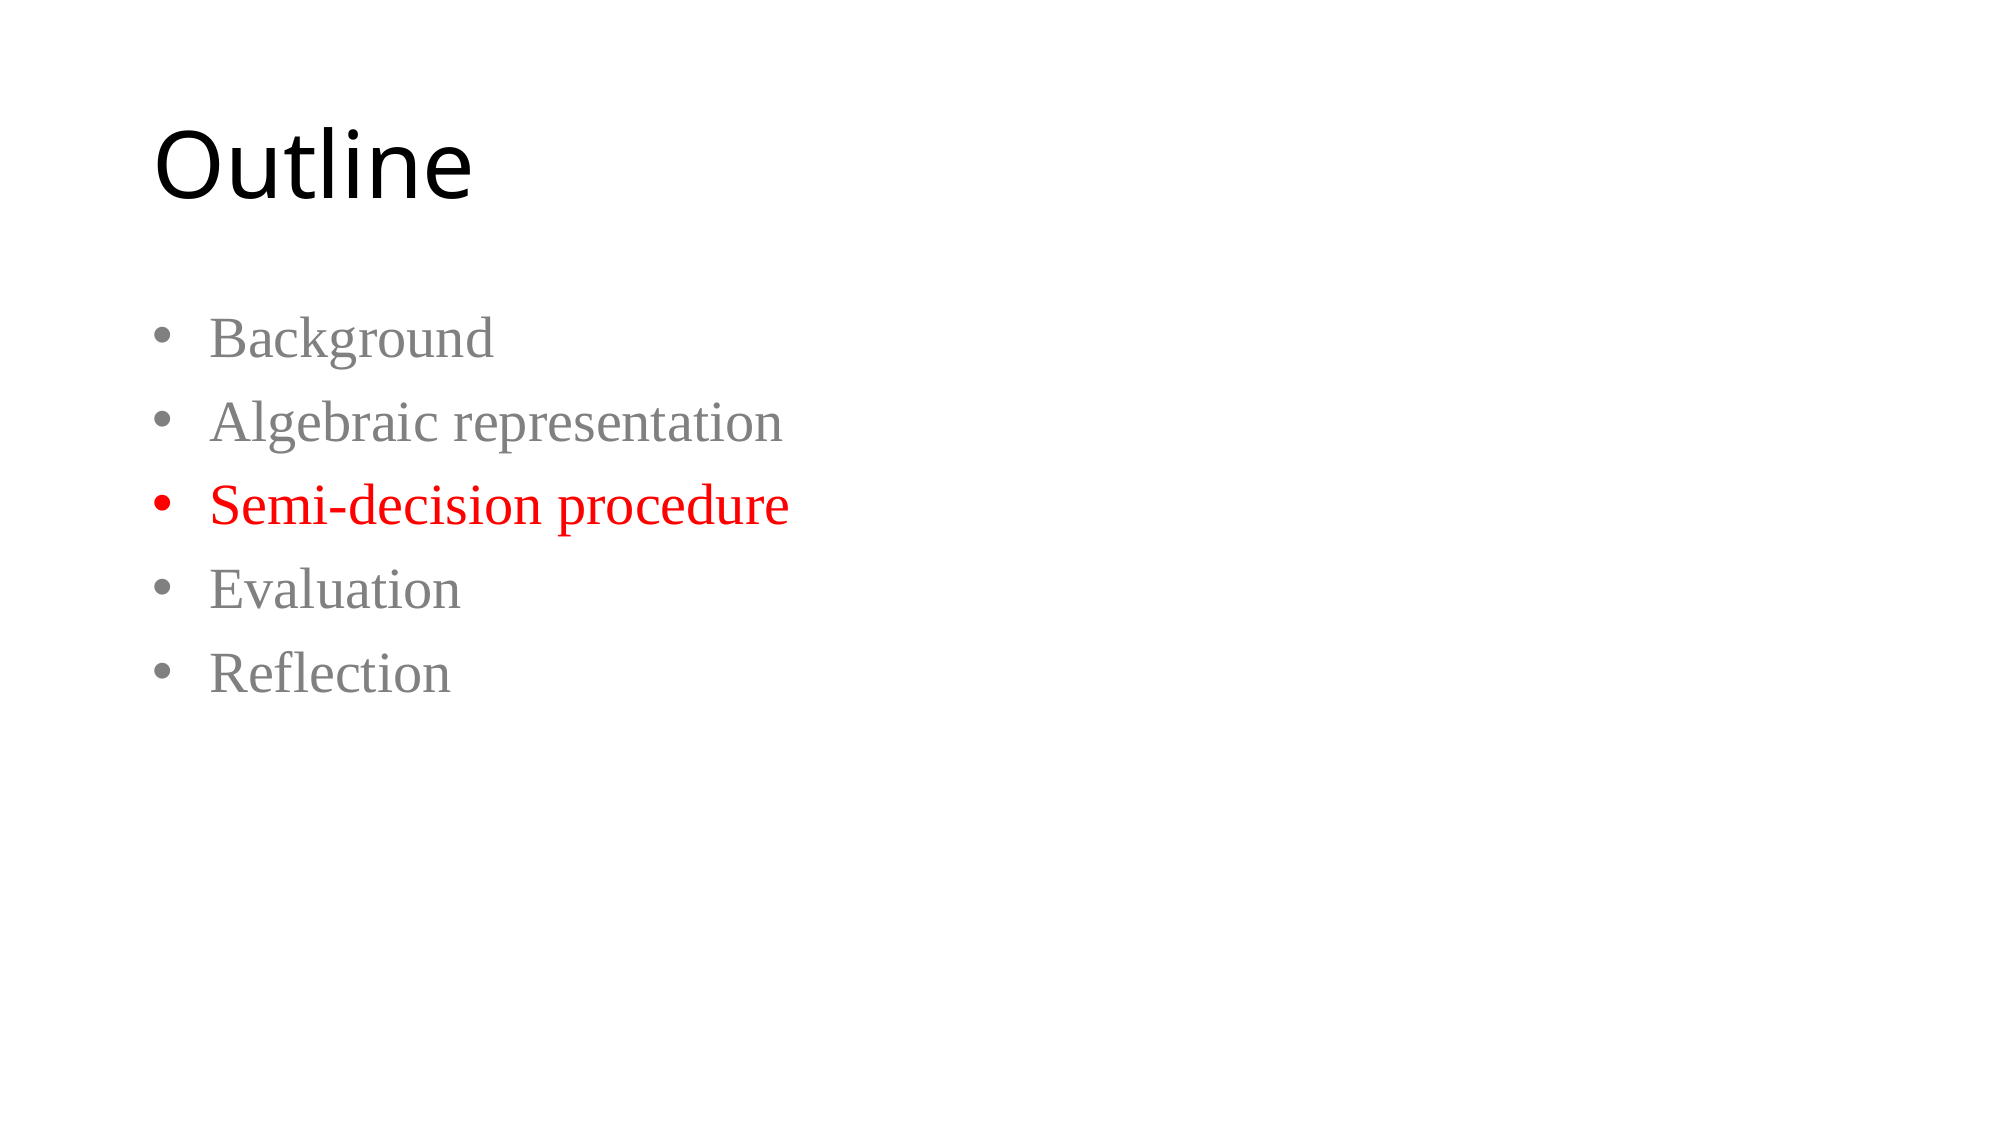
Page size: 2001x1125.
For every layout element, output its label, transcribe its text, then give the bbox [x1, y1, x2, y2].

list Background Algebraic representation Semi-decision procedure Evaluation Reflection [137, 299, 1863, 1014]
title Outline [137, 59, 1863, 278]
